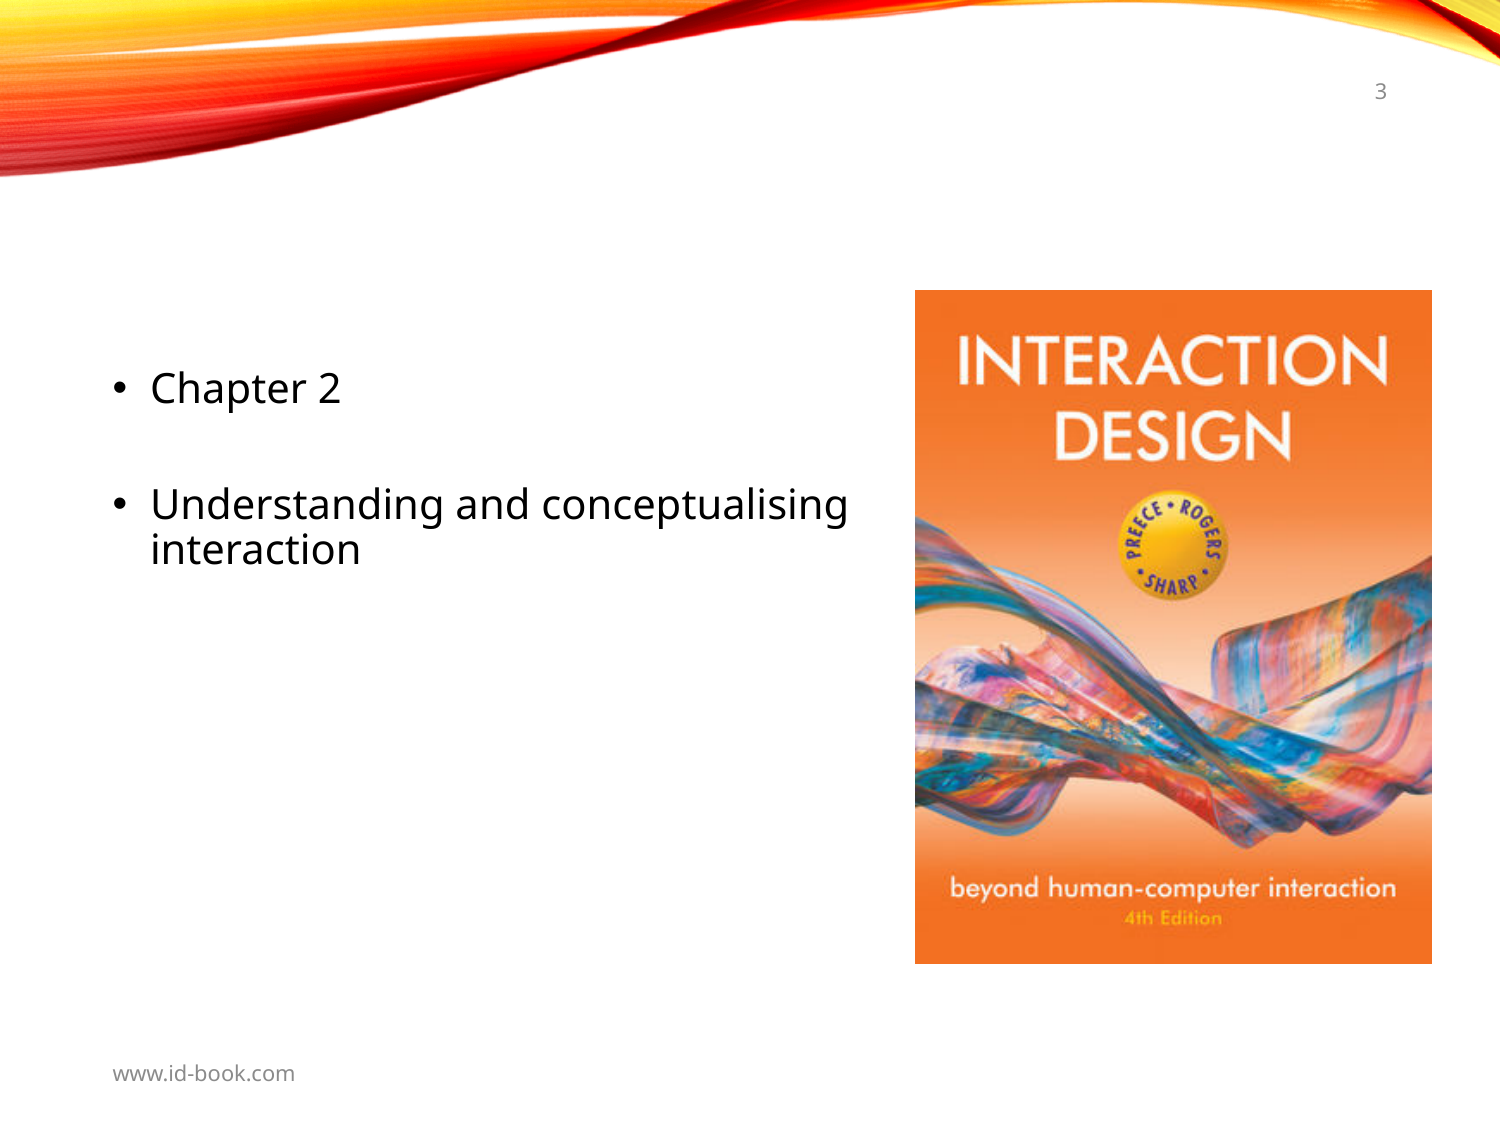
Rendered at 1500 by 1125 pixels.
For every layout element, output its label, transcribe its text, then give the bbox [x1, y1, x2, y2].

footer www.id-book.com [97, 1042, 1030, 1103]
picture [915, 290, 1432, 964]
slide_number 3 [1078, 62, 1403, 123]
picture [0, 0, 1500, 178]
list Chapter 2 Understanding and conceptualising interaction [97, 360, 1403, 1028]
